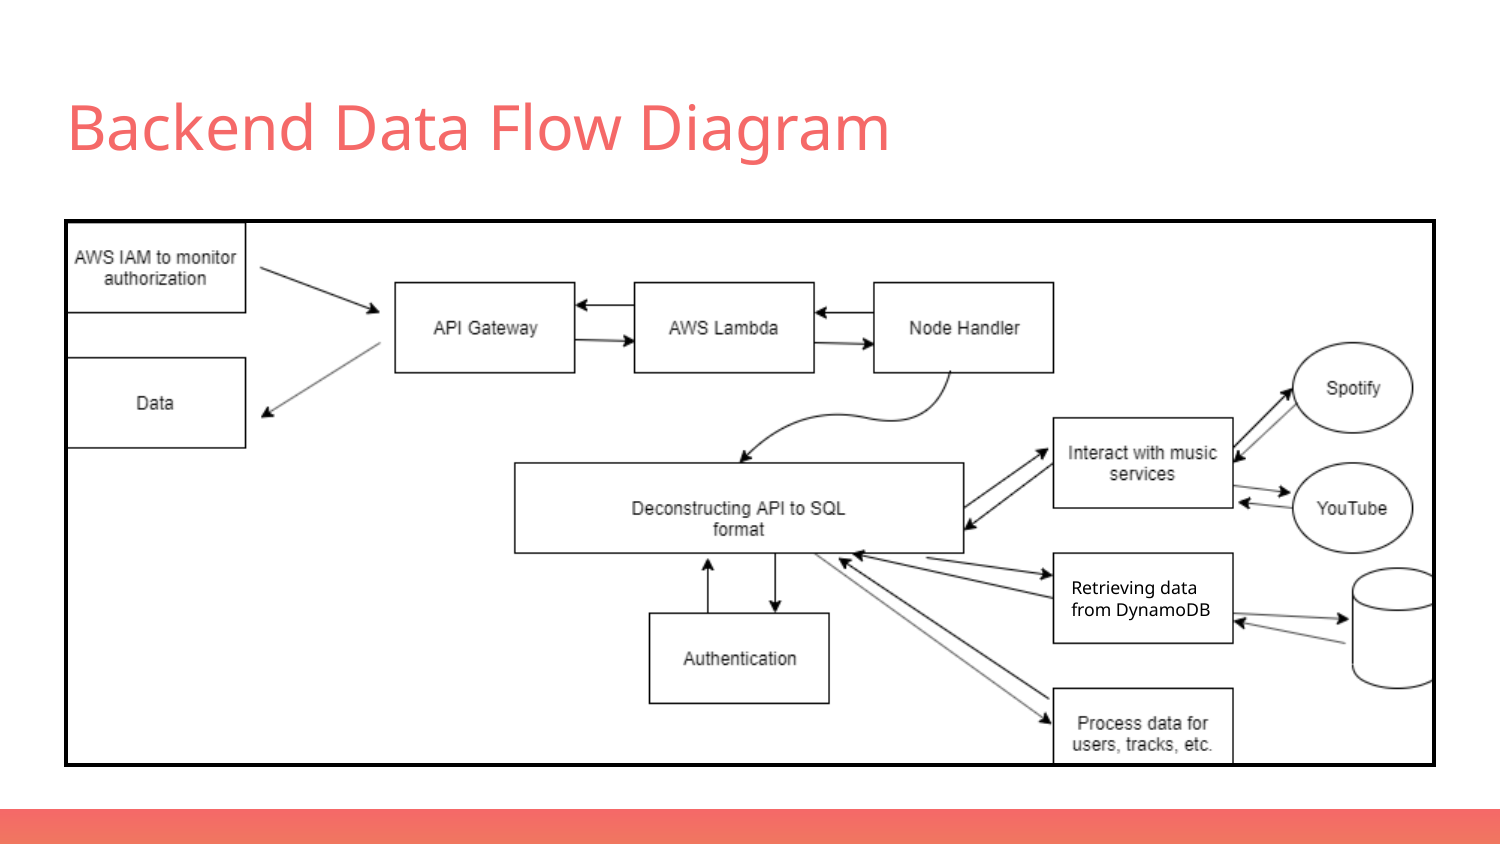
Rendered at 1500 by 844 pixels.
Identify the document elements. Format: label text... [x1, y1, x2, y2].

title Backend Data Flow Diagram [51, 72, 1449, 174]
picture [67, 222, 1433, 764]
